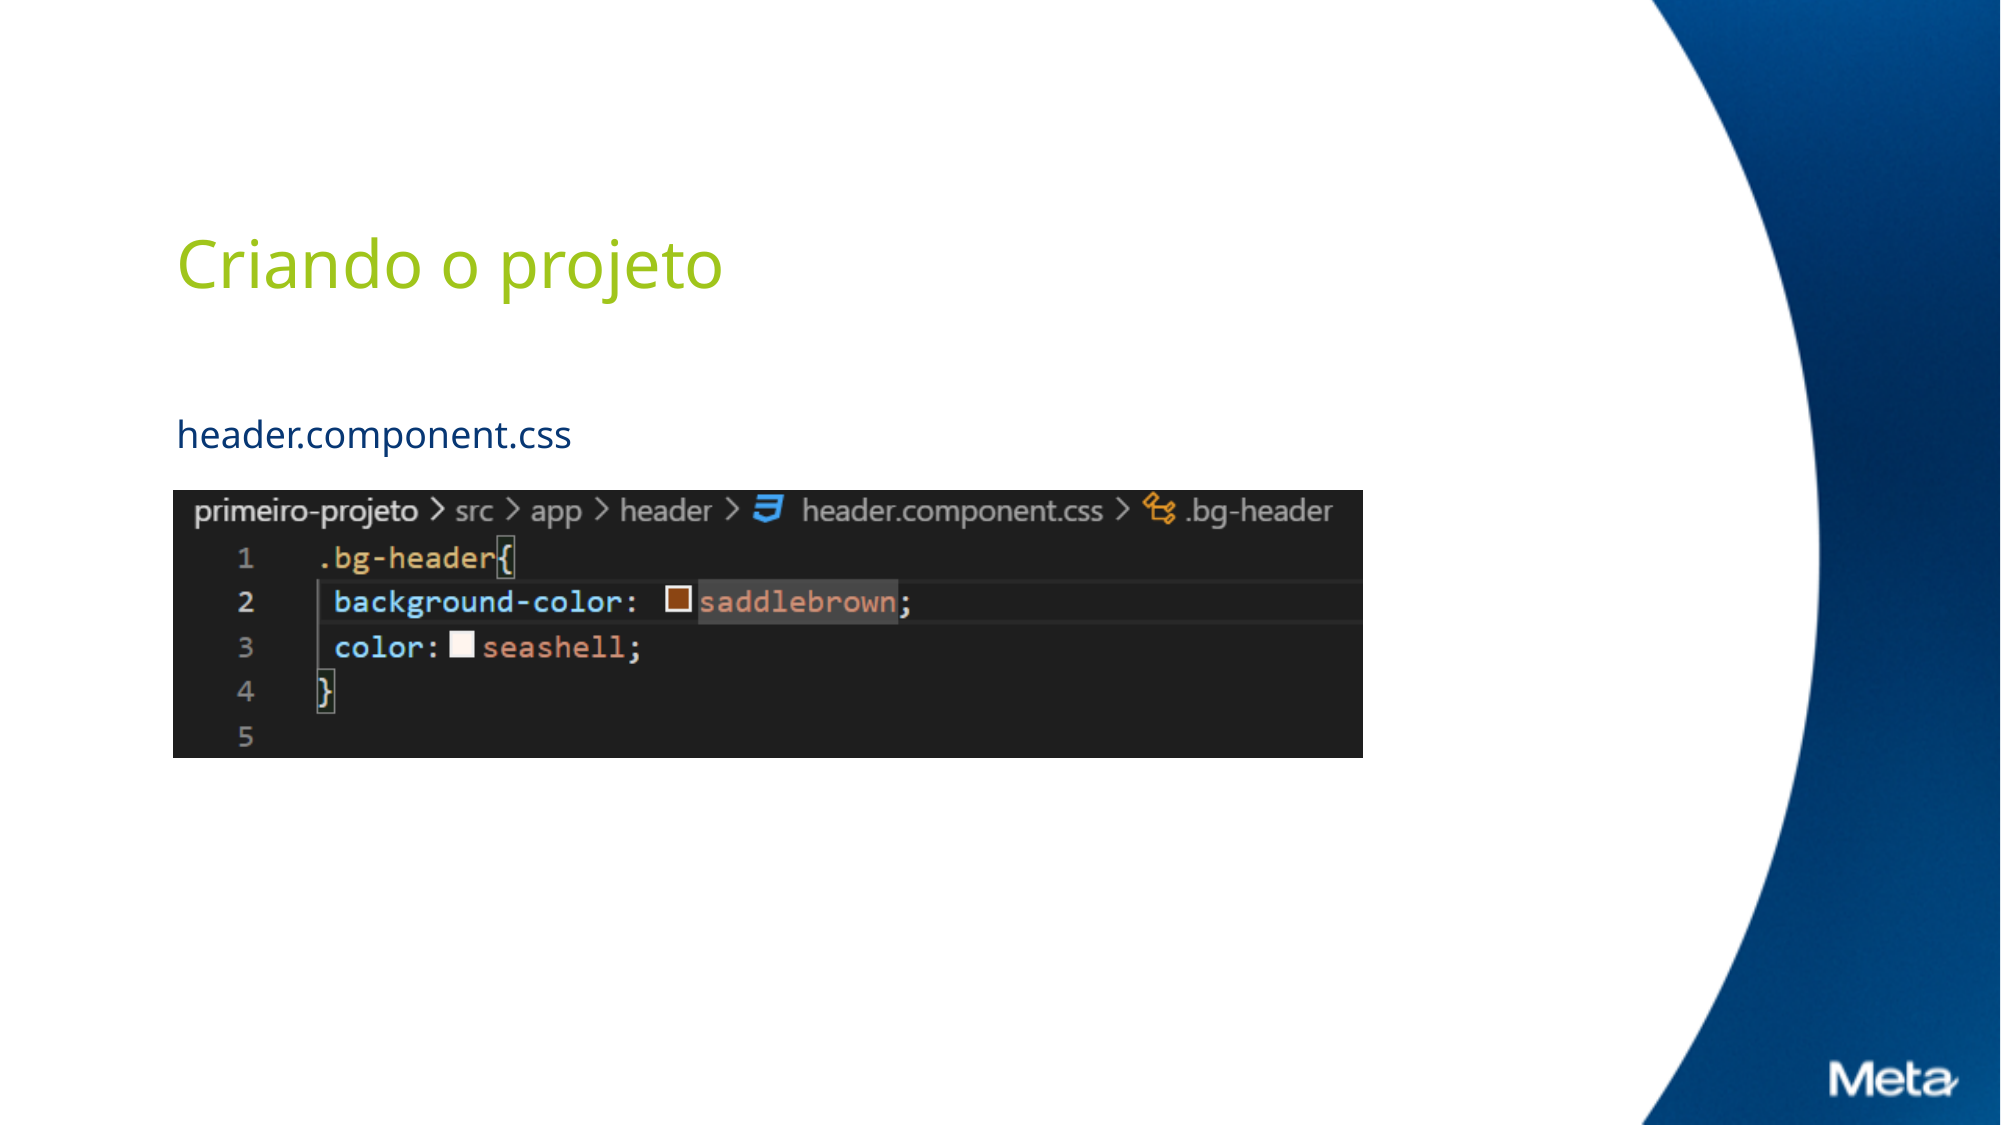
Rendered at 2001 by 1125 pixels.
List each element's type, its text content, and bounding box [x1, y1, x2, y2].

picture [0, 0, 2001, 1125]
text_box Criando o projeto [161, 214, 1334, 309]
text_box header.component.css [161, 404, 1433, 644]
